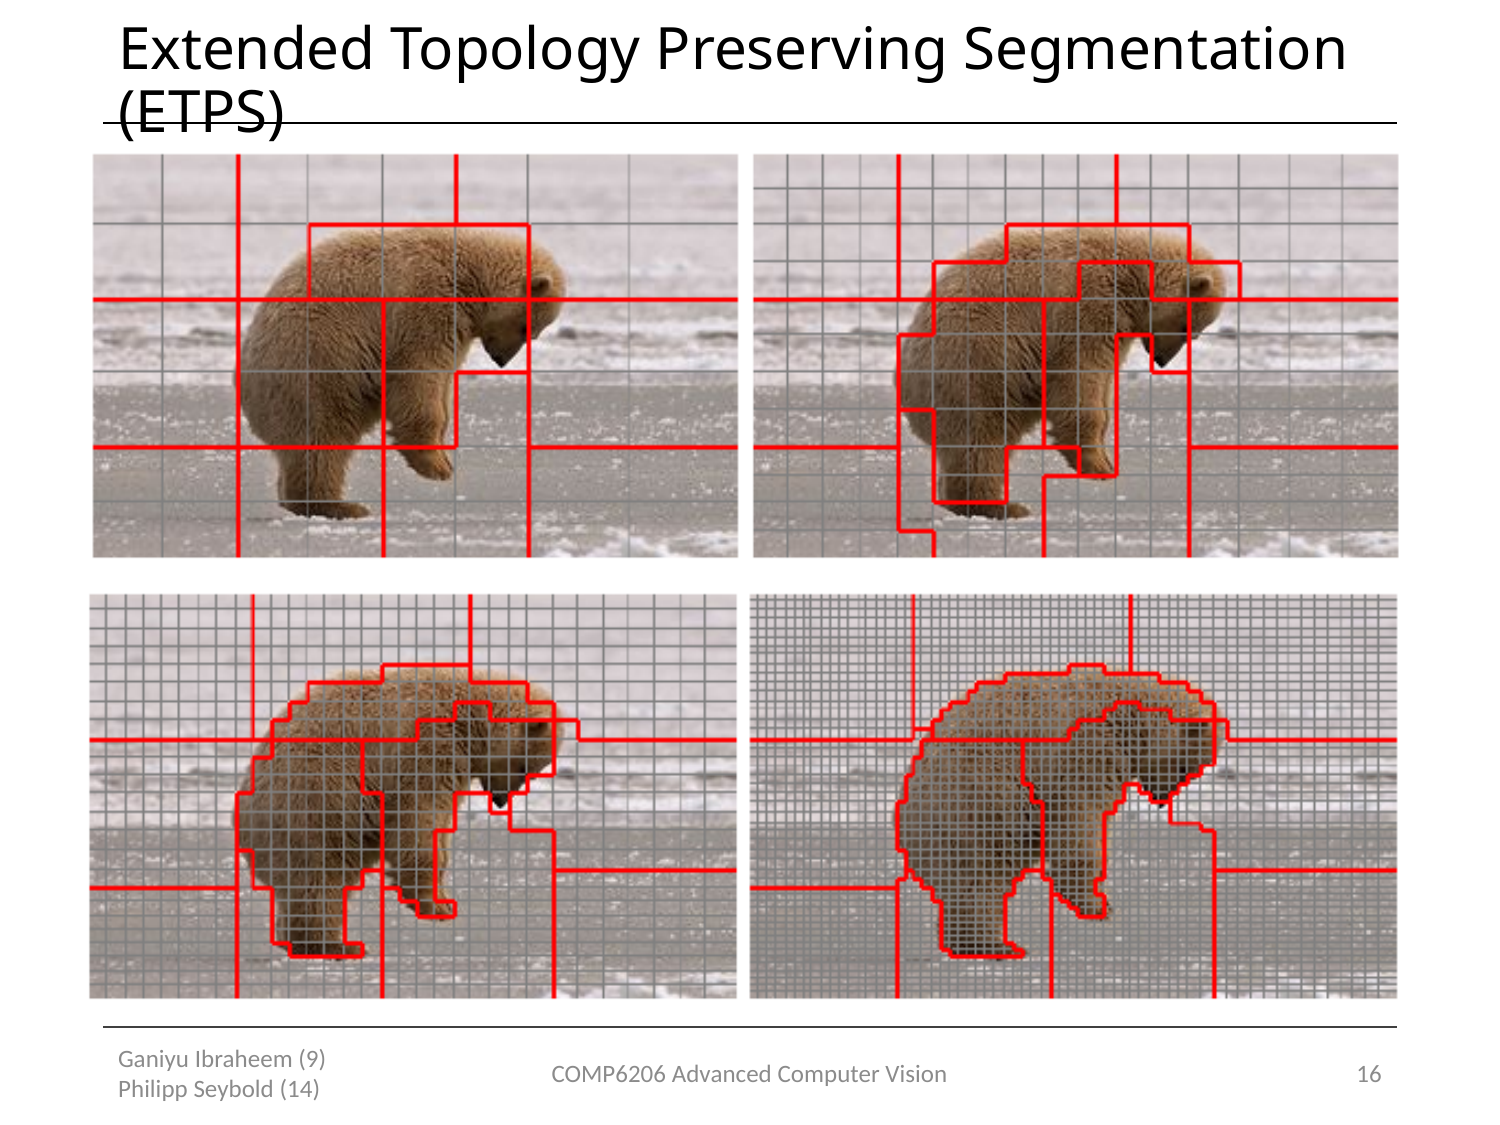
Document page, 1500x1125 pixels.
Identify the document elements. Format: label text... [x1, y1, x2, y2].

picture [87, 146, 1405, 568]
slide_number Ganiyu Ibraheem (9) Philipp Seybold (14) [103, 1042, 358, 1103]
slide_number 16 [1059, 1042, 1397, 1103]
title Extended Topology Preserving Segmentation (ETPS) [103, 41, 1397, 124]
footer COMP6206 Advanced Computer Vision [496, 1042, 1004, 1103]
picture [79, 586, 1407, 1008]
